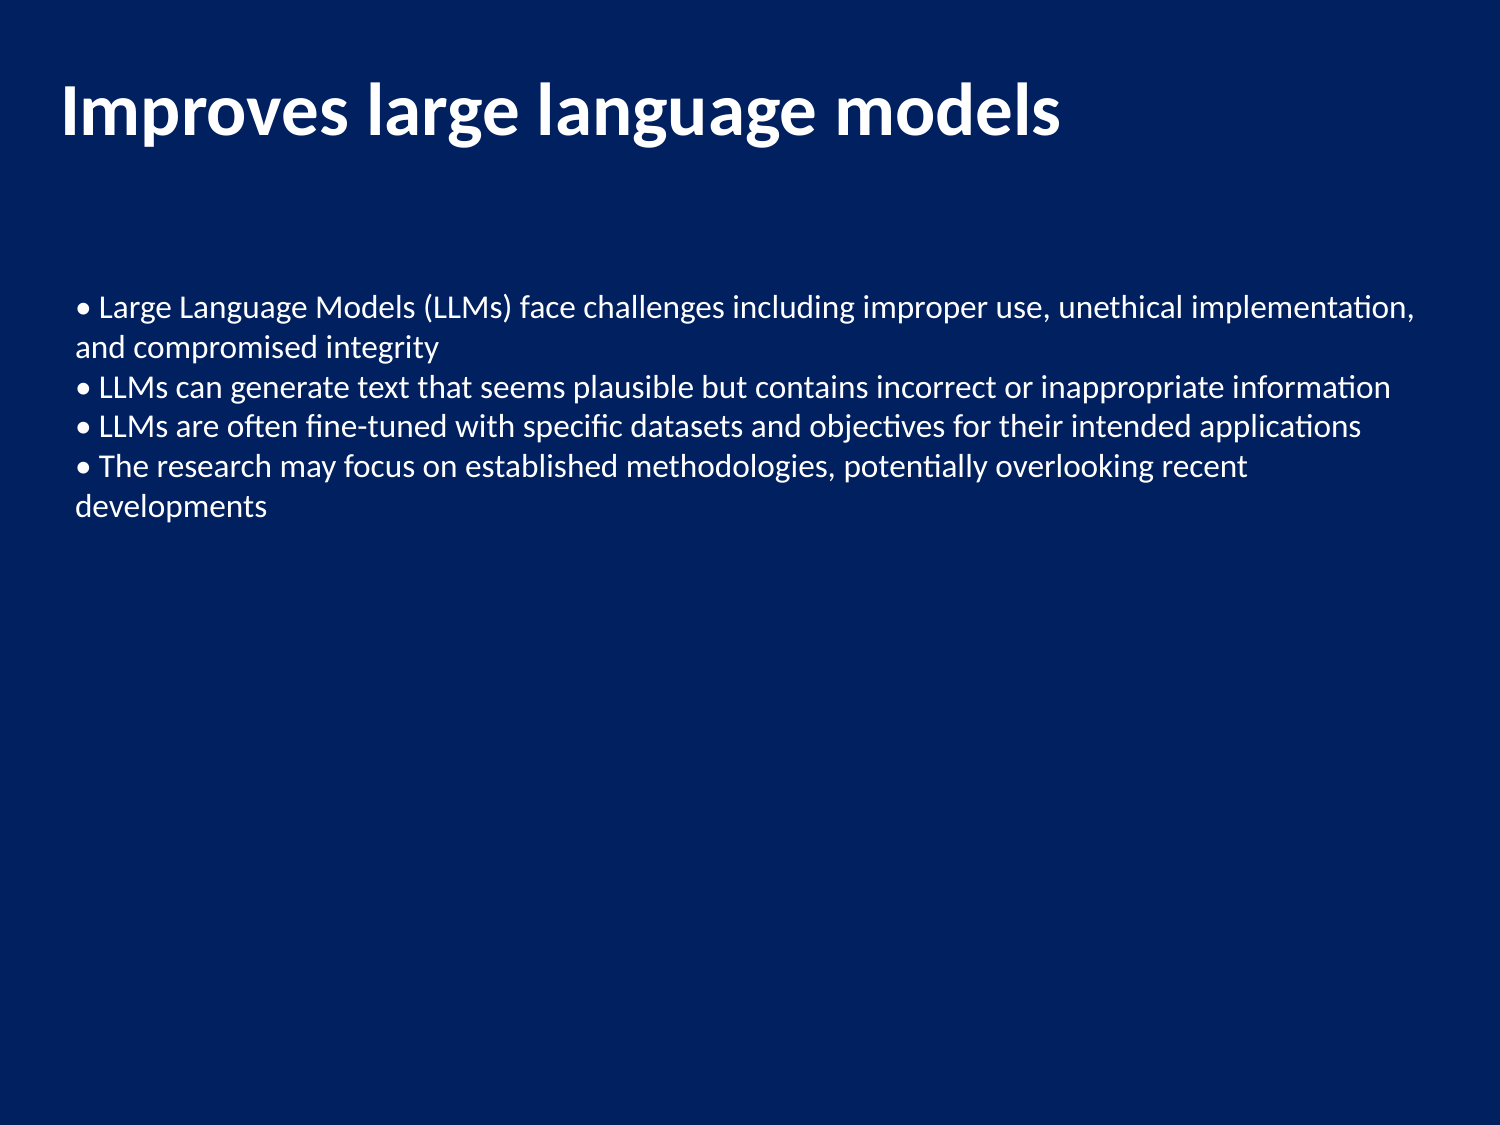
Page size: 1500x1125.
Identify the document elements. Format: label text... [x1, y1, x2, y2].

text_box Improves large language models [44, 44, 1455, 165]
text_box • Large Language Models (LLMs) face challenges including improper use, unethical implementation, and compromised integrity • LLMs can generate text that seems plausible but contains incorrect or inappropriate information • LLMs are often fine-tuned with specific datasets and objectives for their intended applications • The research may focus on established methodologies, potentially overlooking recent developments [44, 269, 1455, 540]
